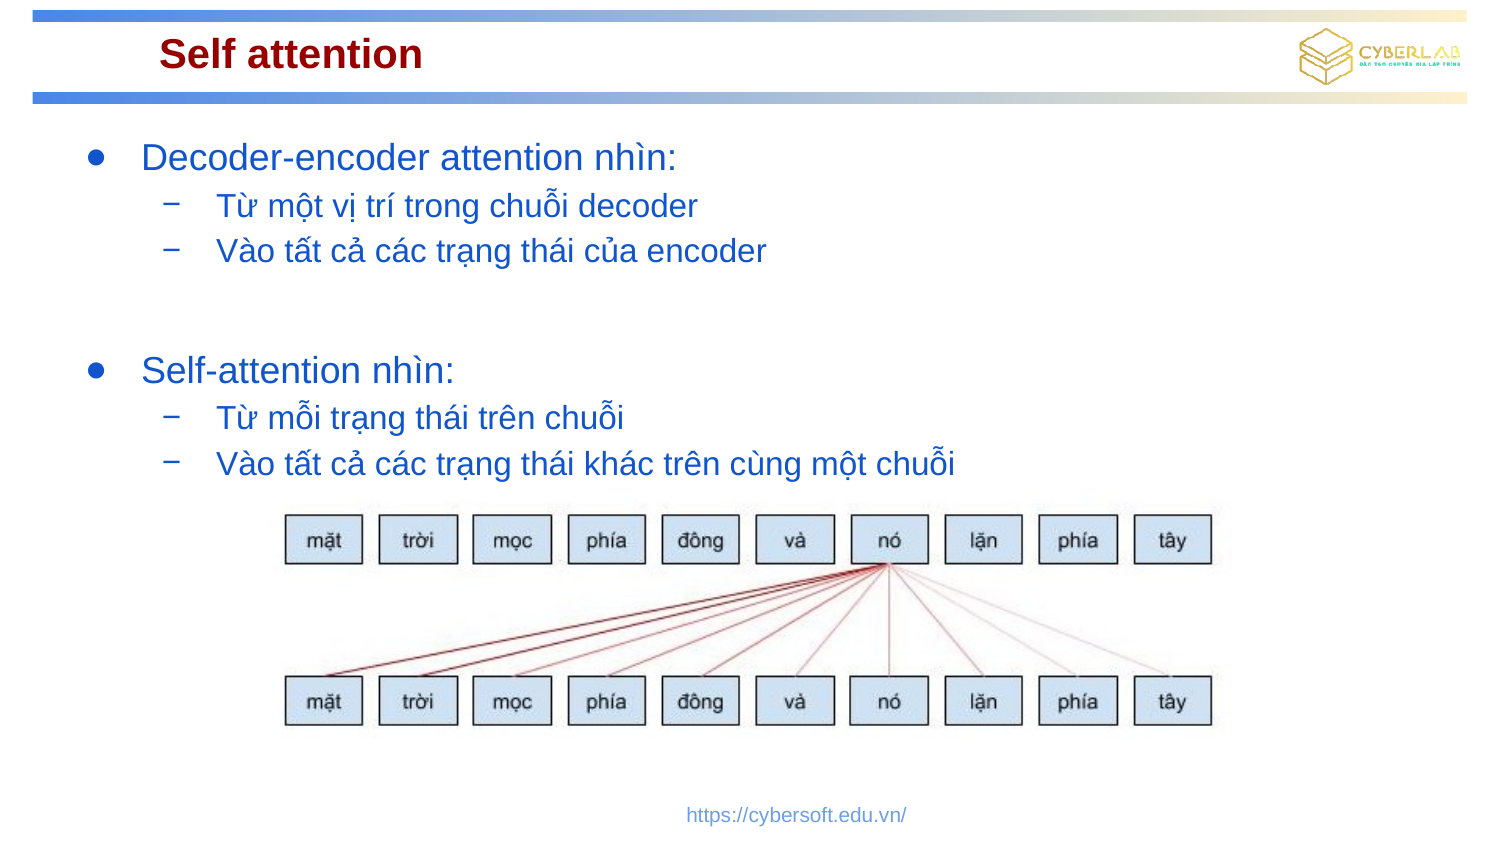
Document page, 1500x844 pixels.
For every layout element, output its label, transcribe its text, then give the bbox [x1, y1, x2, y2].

list Decoder-encoder attention nhìn: Từ một vị trí trong chuỗi decoder Vào tất cả các trạng thái của encoder Self-attention nhìn: Từ mỗi trạng thái trên chuỗi Vào tất cả các trạng thái khác trên cùng một chuỗi [51, 111, 1449, 762]
title Self attention [144, 12, 1449, 93]
picture [1449, 28, 1468, 85]
picture [257, 488, 1243, 763]
